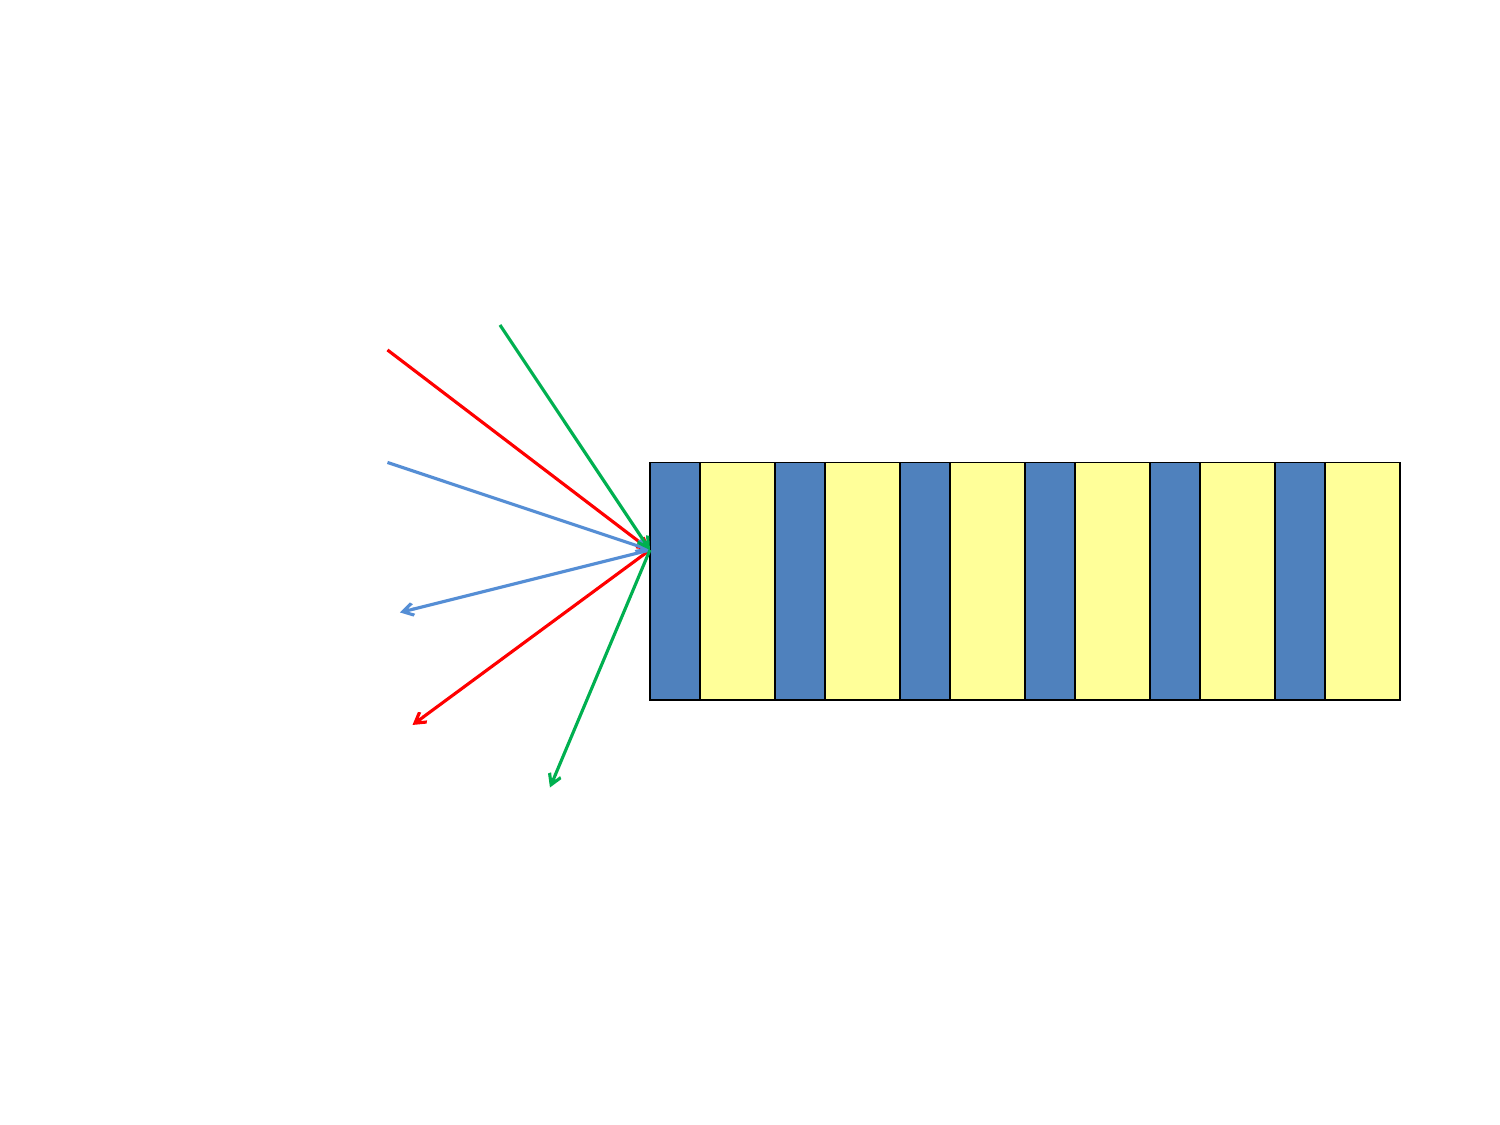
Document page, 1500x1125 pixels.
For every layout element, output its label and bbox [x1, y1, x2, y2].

text_box [387, 349, 651, 461]
text_box [412, 621, 479, 726]
text_box [655, 462, 1401, 701]
text_box [387, 462, 651, 551]
text_box [399, 549, 651, 613]
text_box [462, 362, 688, 513]
text_box [480, 618, 719, 719]
